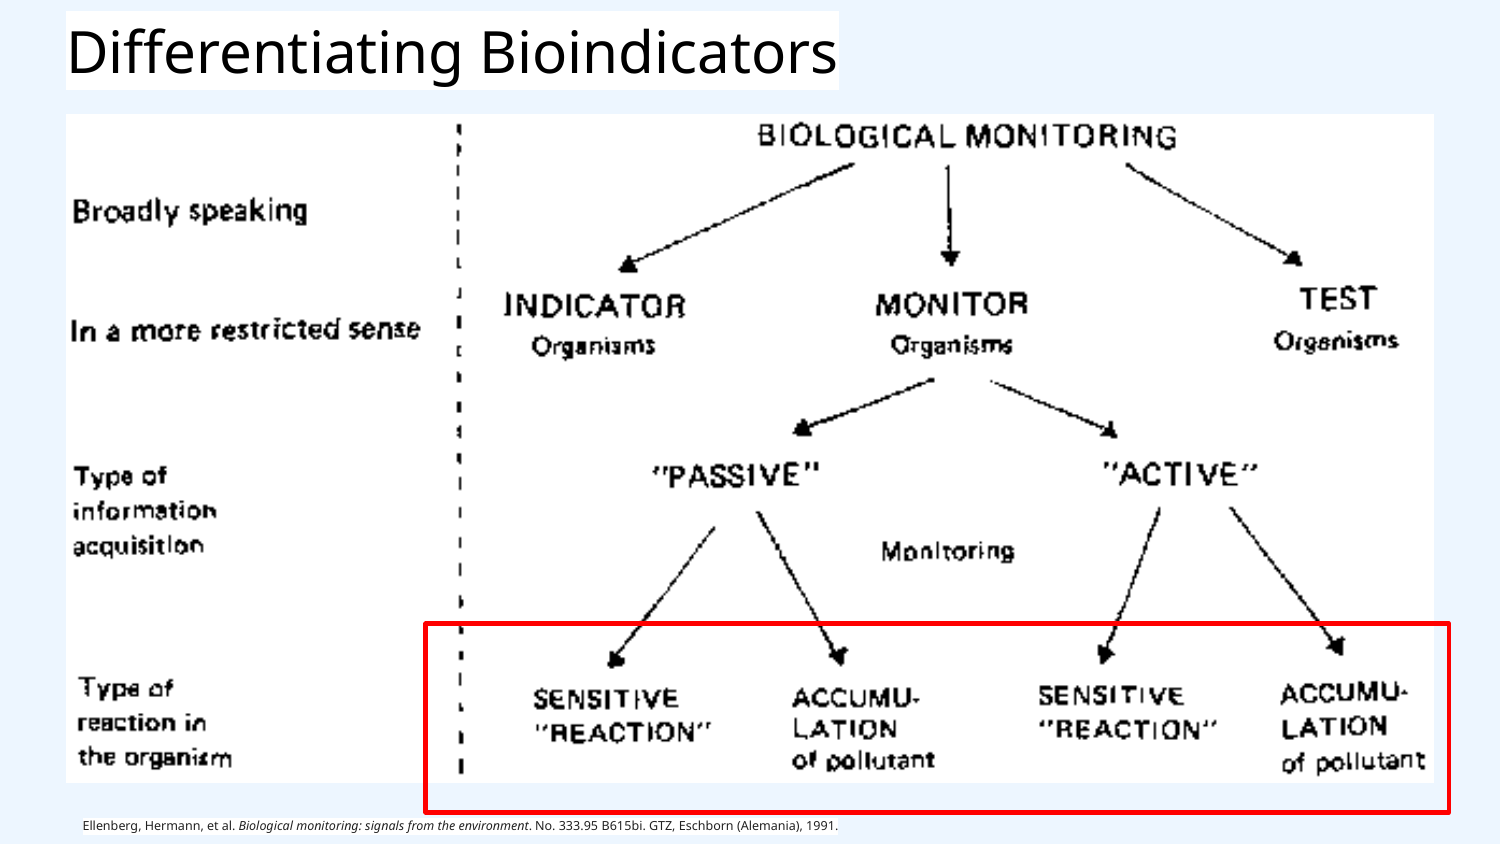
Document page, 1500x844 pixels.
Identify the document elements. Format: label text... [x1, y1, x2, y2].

picture [66, 114, 1434, 783]
title Differentiating Bioindicators [51, 0, 1449, 94]
text_box Ellenberg, Hermann, et al. Biological monitoring: signals from the environment. No. 333.95 B615bi. GTZ, Eschborn (Alemania), 1991. [67, 803, 1124, 844]
text_box [425, 623, 1449, 813]
